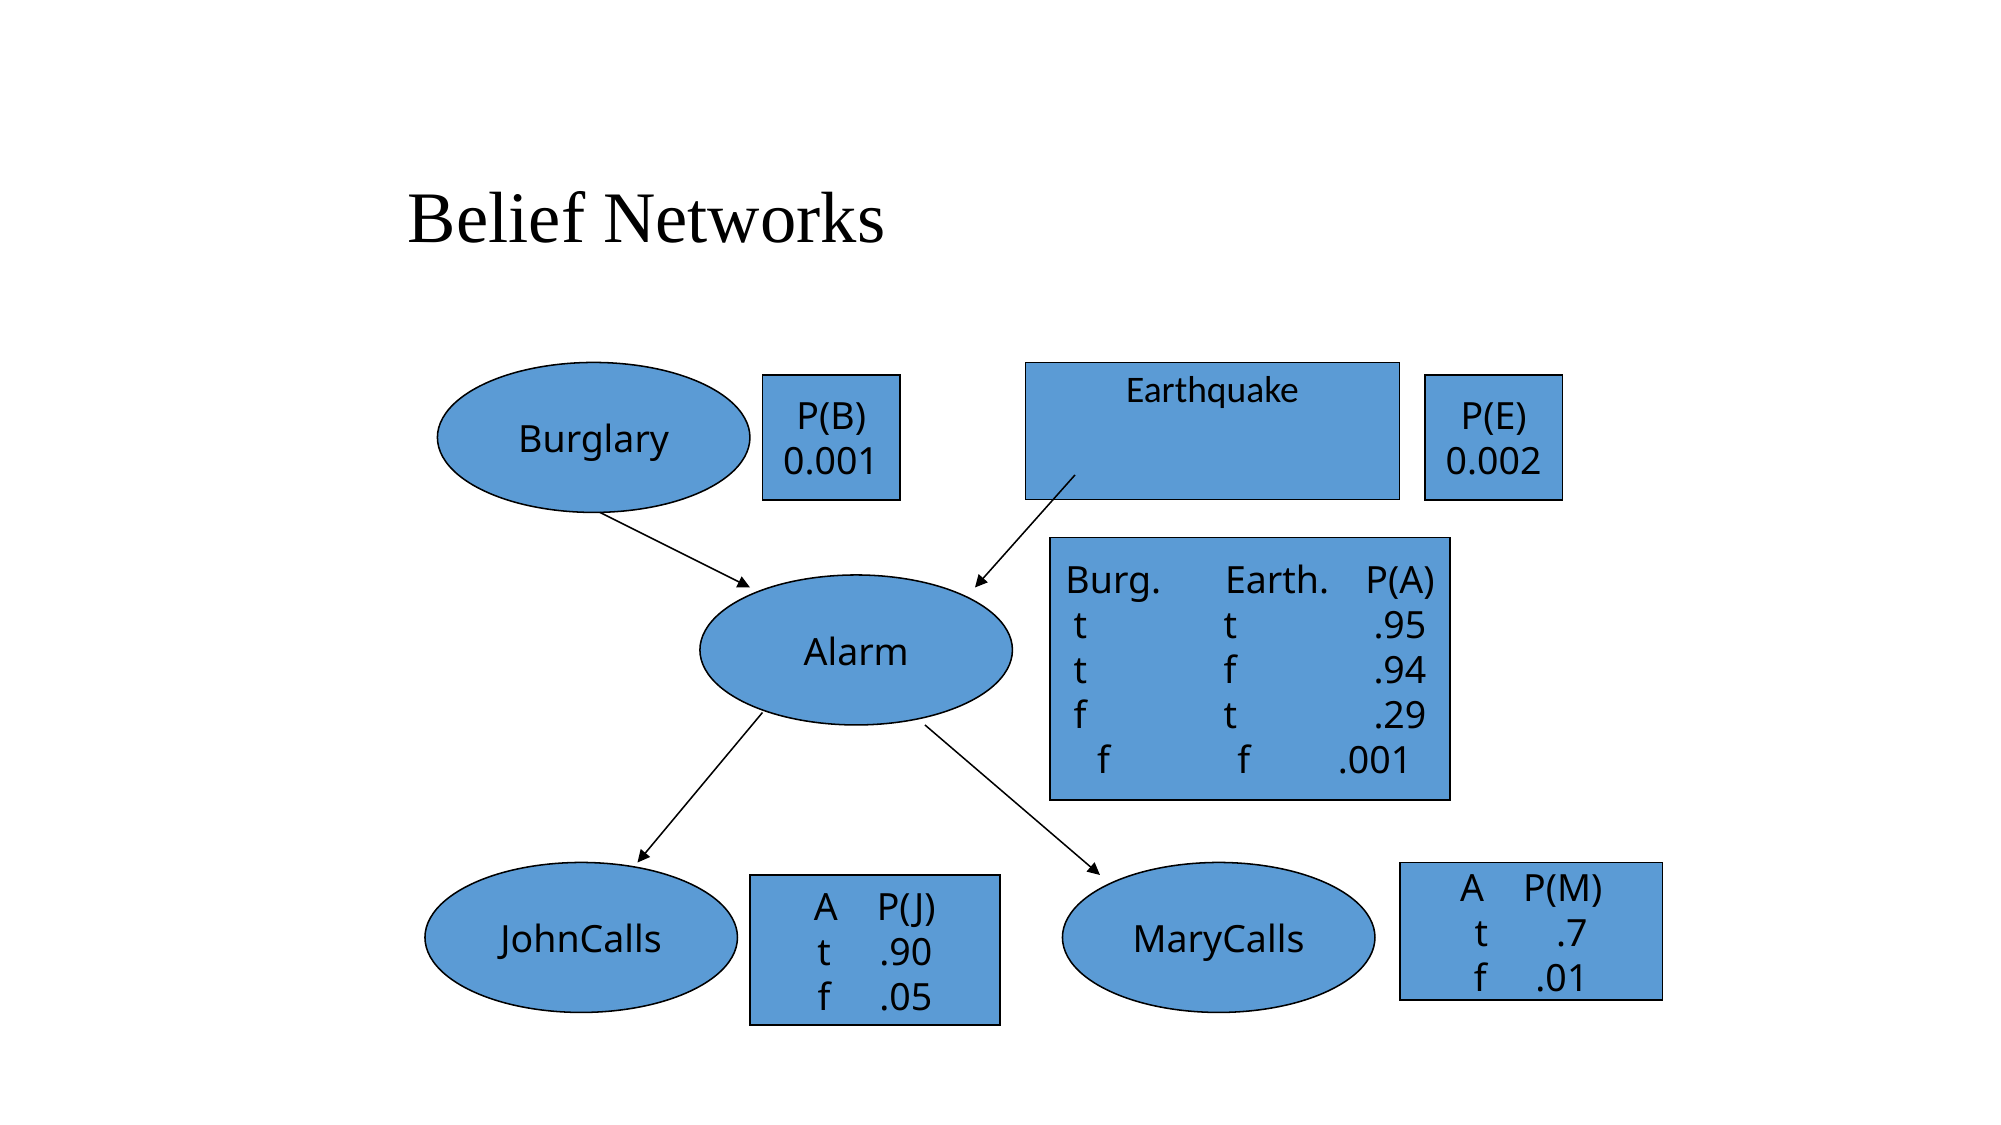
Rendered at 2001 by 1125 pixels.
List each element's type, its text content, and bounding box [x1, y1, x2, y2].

text_box P(B) 0.001 [762, 375, 900, 500]
text_box Burglary [437, 362, 750, 513]
list Earthquake [1025, 362, 1400, 500]
text_box A P(J) t .90 f .05 [750, 874, 1000, 1025]
text_box P(E) 0.002 [1424, 375, 1563, 500]
text_box Alarm [699, 574, 1013, 725]
text_box A P(M) t .7 f .01 [1400, 862, 1663, 1000]
text_box [599, 512, 751, 588]
text_box [637, 712, 763, 863]
text_box [975, 474, 1076, 588]
text_box MaryCalls [1062, 862, 1375, 1013]
text_box JohnCalls [424, 862, 738, 1013]
text_box [924, 724, 1100, 875]
title Belief Networks [392, 172, 1732, 267]
text_box Burg. Earth. P(A) t t .95 t f .94 f t .29 f f .001 [1050, 537, 1450, 800]
